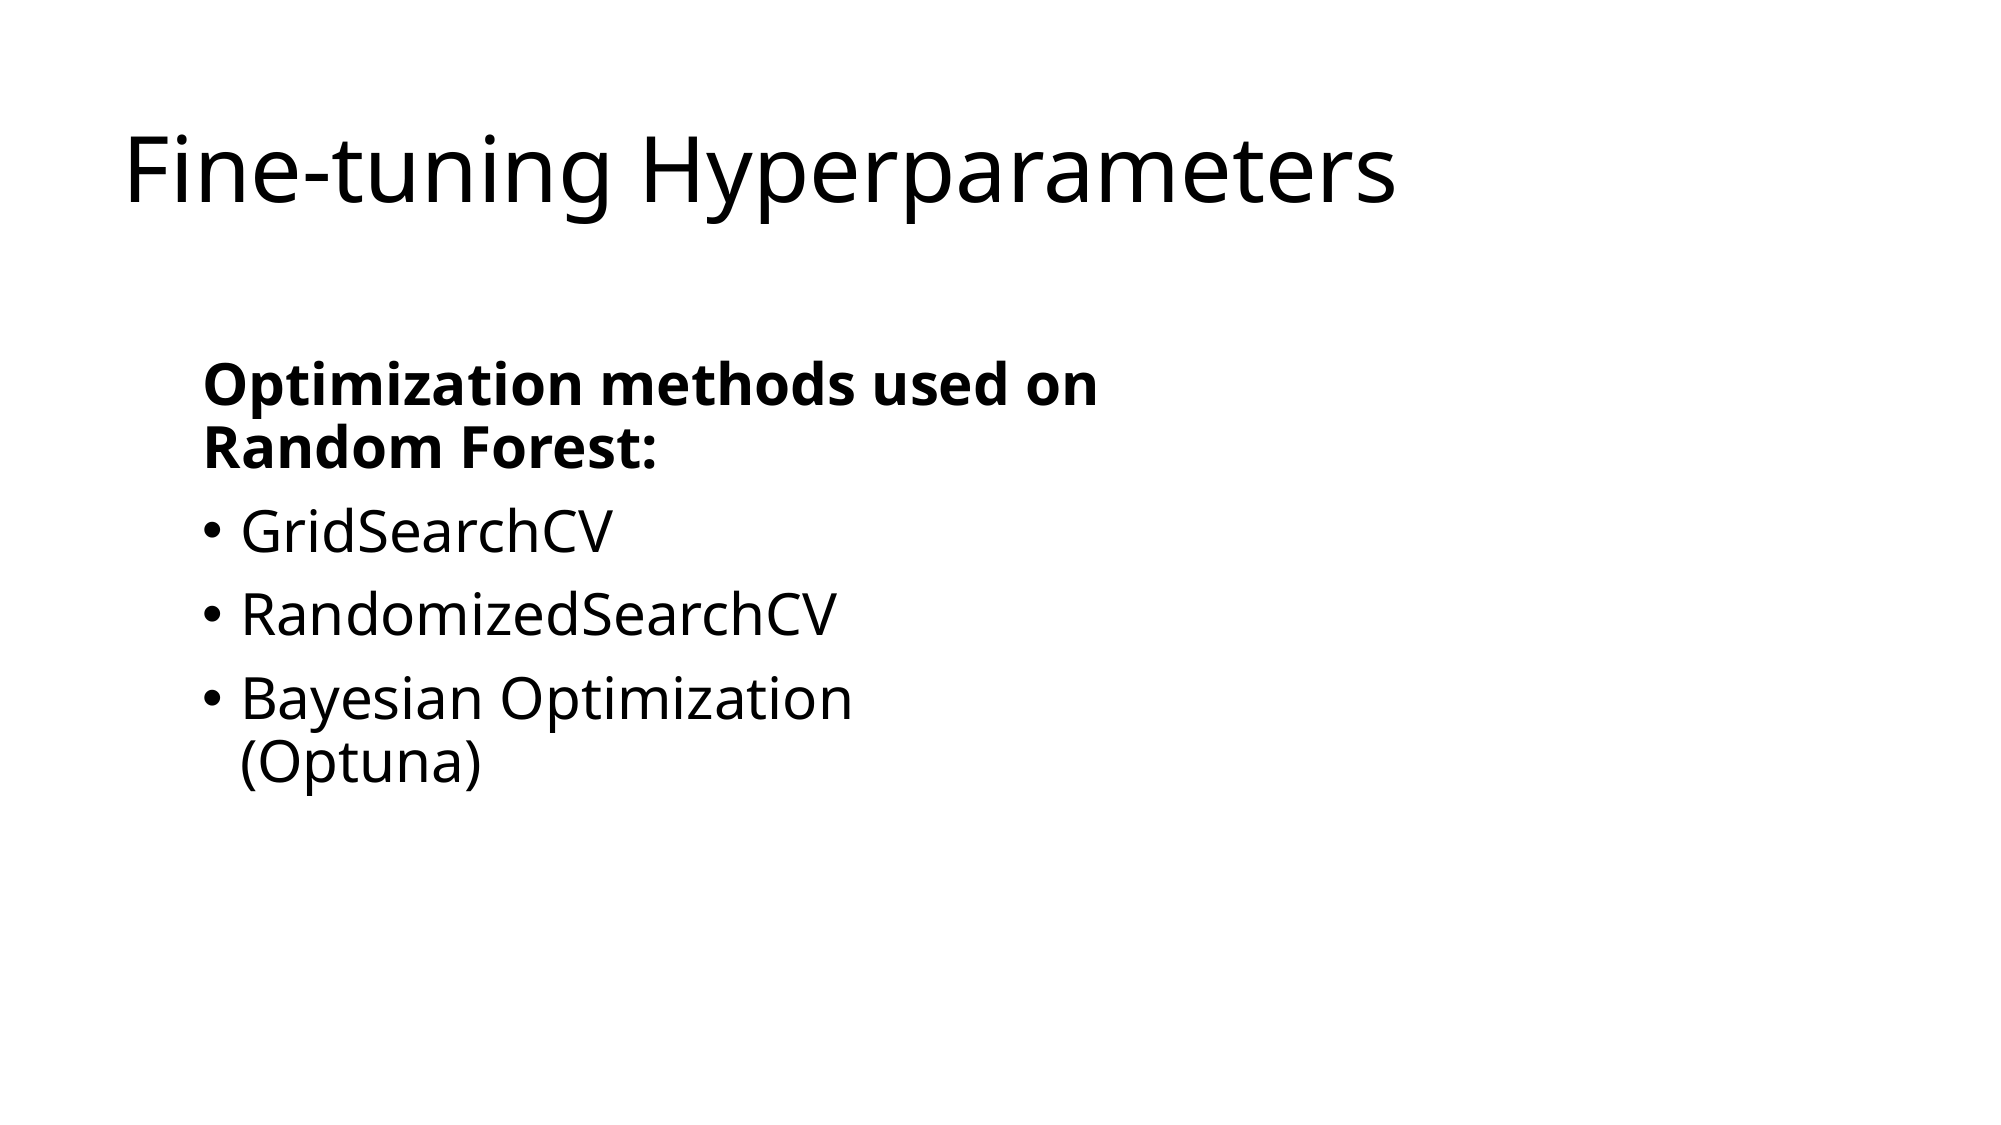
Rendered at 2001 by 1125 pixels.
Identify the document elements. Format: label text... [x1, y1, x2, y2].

title Fine-tuning Hyperparameters [107, 64, 1833, 282]
list Optimization methods used on Random Forest: GridSearchCV RandomizedSearchCV Bayesian Optimization (Optuna) [187, 347, 1116, 778]
